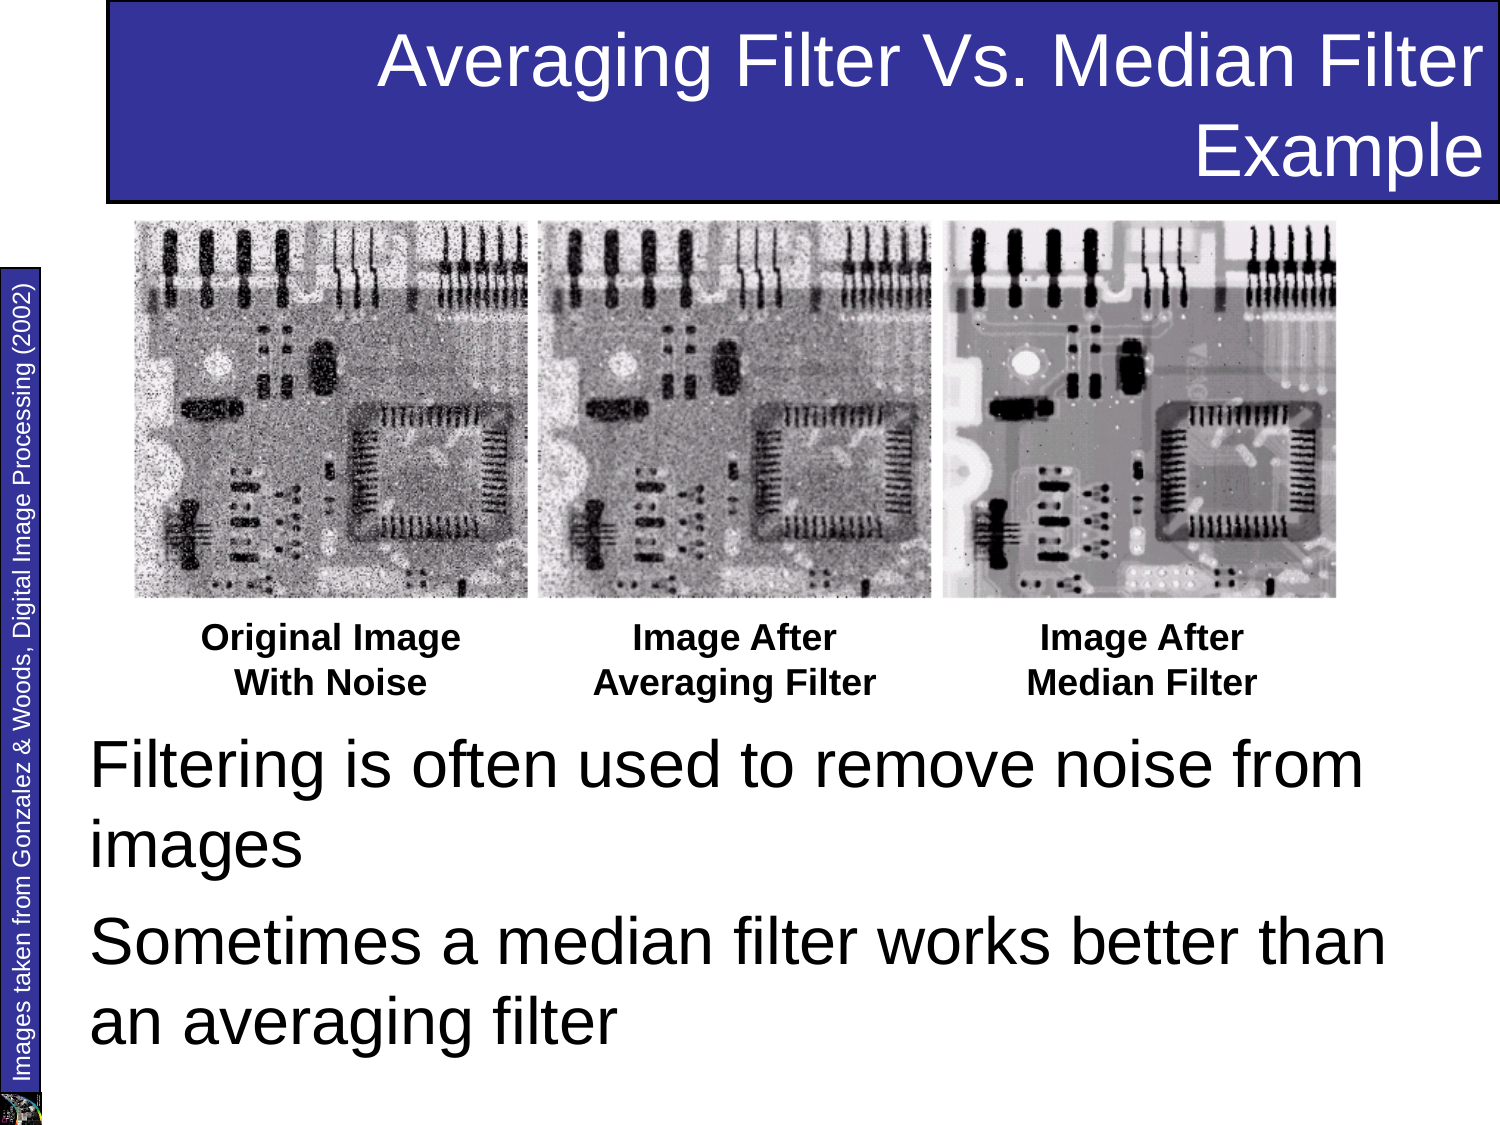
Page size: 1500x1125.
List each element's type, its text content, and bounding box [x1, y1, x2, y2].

text_box Averaging Filter Vs. Median Filter Example [107, 0, 1500, 202]
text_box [123, 212, 1352, 711]
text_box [0, 267, 42, 1125]
text_box Filtering is often used to remove noise from images Sometimes a median filter works better than an averaging filter [74, 713, 1425, 1125]
